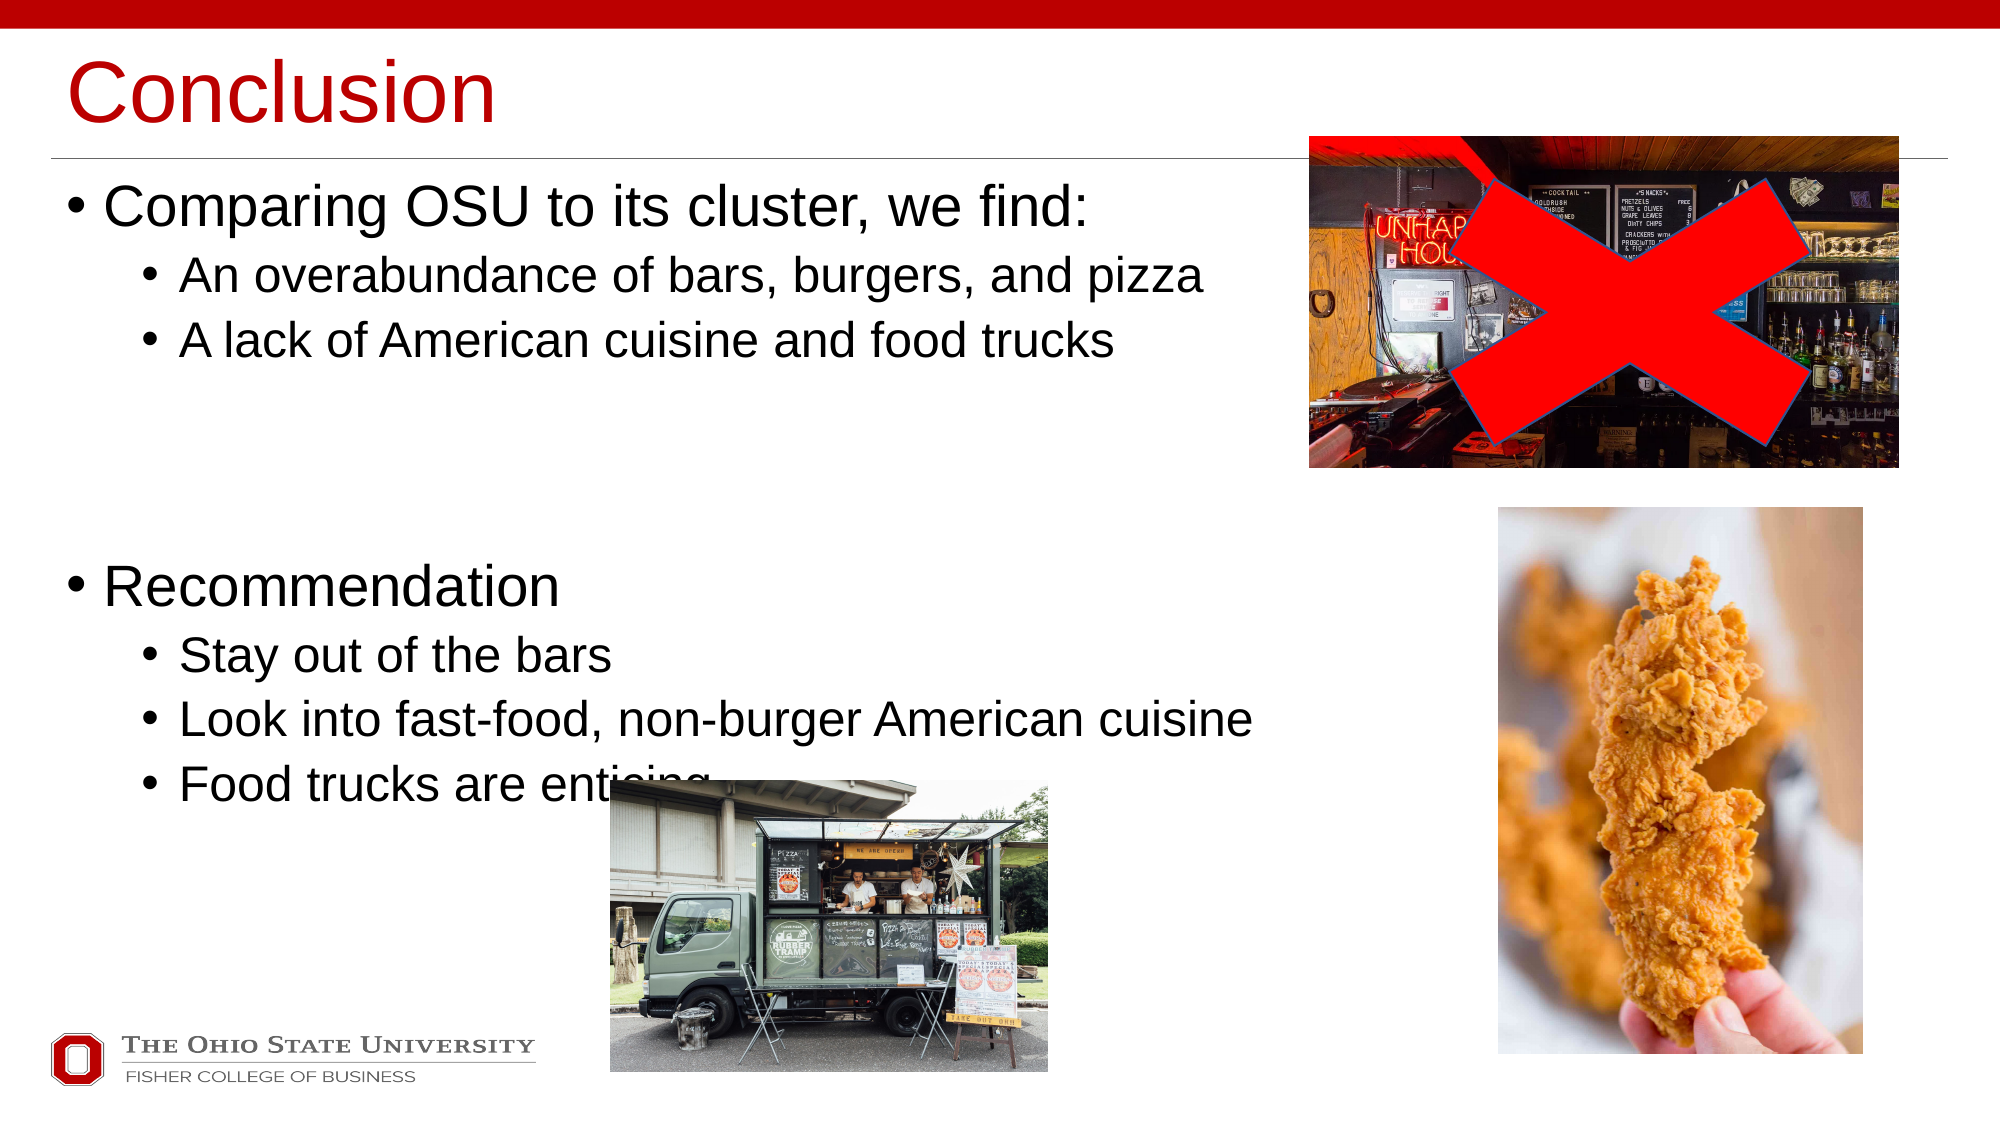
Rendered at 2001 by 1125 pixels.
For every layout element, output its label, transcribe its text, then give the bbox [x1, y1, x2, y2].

picture [1309, 136, 1899, 468]
title Conclusion [51, 38, 1949, 149]
picture [1498, 507, 1863, 1054]
picture [610, 780, 1048, 1072]
picture [51, 1033, 536, 1086]
list Comparing OSU to its cluster, we find: An overabundance of bars, burgers, and pizza A lack of American cuisine and food trucks Recommendation Stay out of the bars Look into fast-food, non-burger American cuisine Food trucks are enticing [51, 168, 1949, 994]
